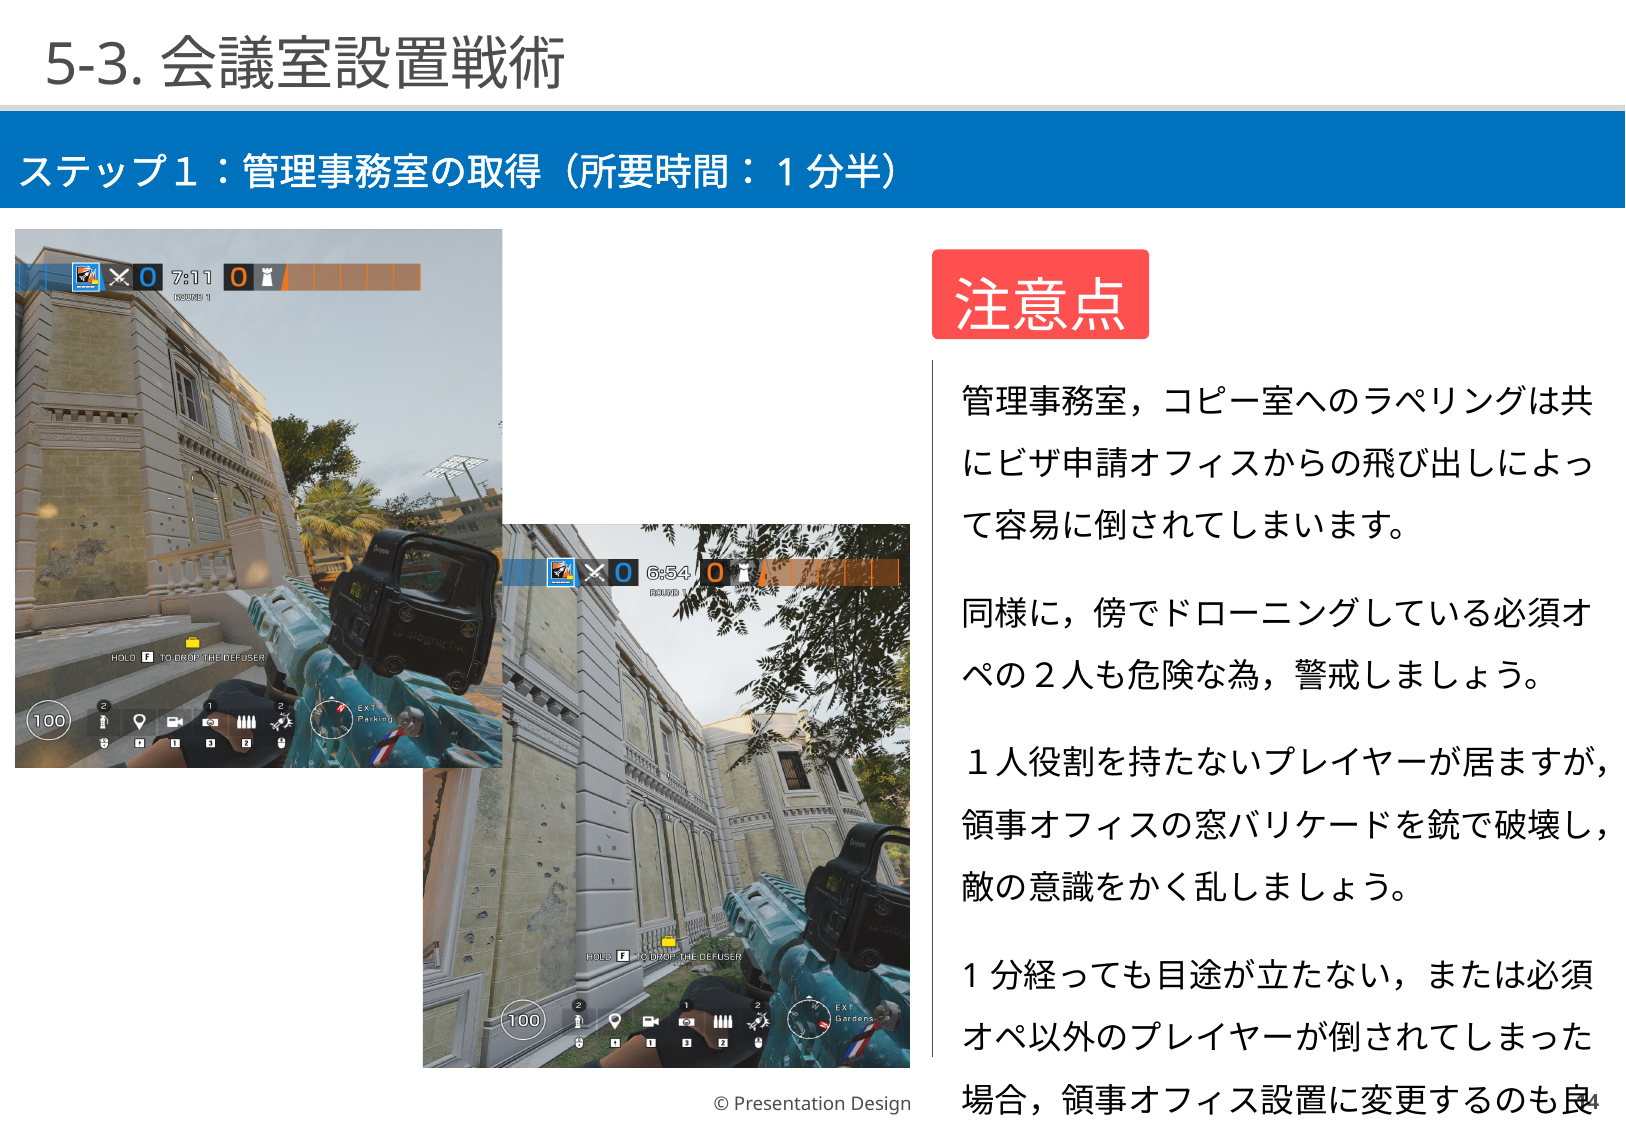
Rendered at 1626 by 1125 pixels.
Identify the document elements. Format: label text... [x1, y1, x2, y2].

text_box ステップ１：管理事務室の取得（所要時間：1分半） [0, 111, 1625, 208]
picture [14, 228, 911, 1069]
title 5-3.会議室設置戦術 [44, 25, 1581, 90]
table_cell 管理事務室，コピー室へのラぺリングは共にビザ申請オフィスからの飛び出しによって容易に倒されてしまいます。 同様に，傍でドローニングしている必須オペの２人も危険な為，警戒しましょう。 １人役割を持たないプレイヤーが居ますが，領事オフィスの窓バリケードを銃で破壊し，敵の意識をかく乱しましょう。 1分経っても目途が立たない，または必須オペ以外のプレイヤーが倒されてしまった場合，領事オフィス設置に変更するのも良いでしょう。 [933, 360, 1594, 1057]
table_header [932, 233, 1594, 360]
text_box 注意点 [932, 249, 1150, 340]
slide_number 13 [1220, 1081, 1600, 1124]
